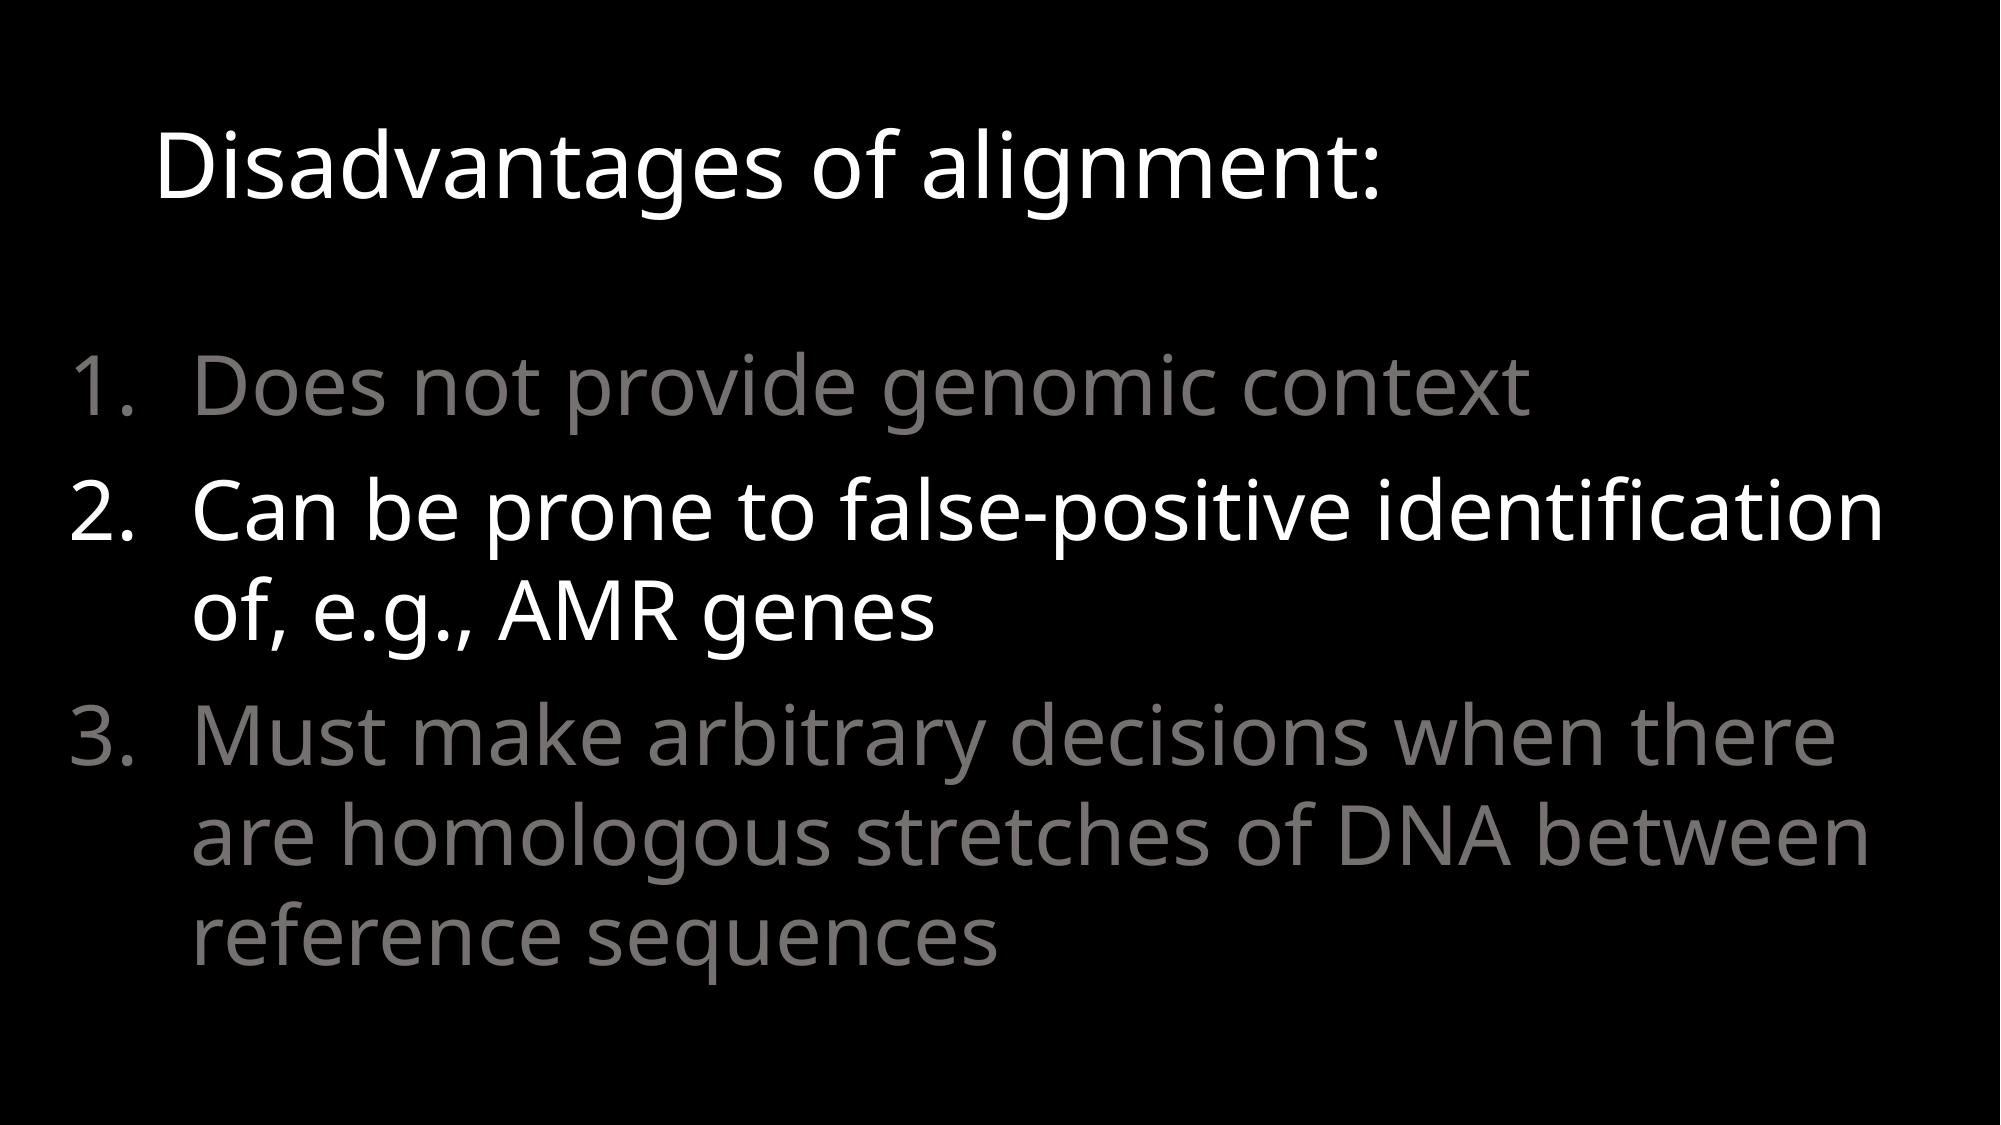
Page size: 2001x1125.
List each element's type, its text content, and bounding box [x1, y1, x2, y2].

text_box Does not provide genomic context Can be prone to false-positive identification of, e.g., AMR genes Must make arbitrary decisions when there are homologous stretches of DNA between reference sequences [53, 324, 1947, 1045]
title Disadvantages of alignment: [137, 59, 1863, 278]
